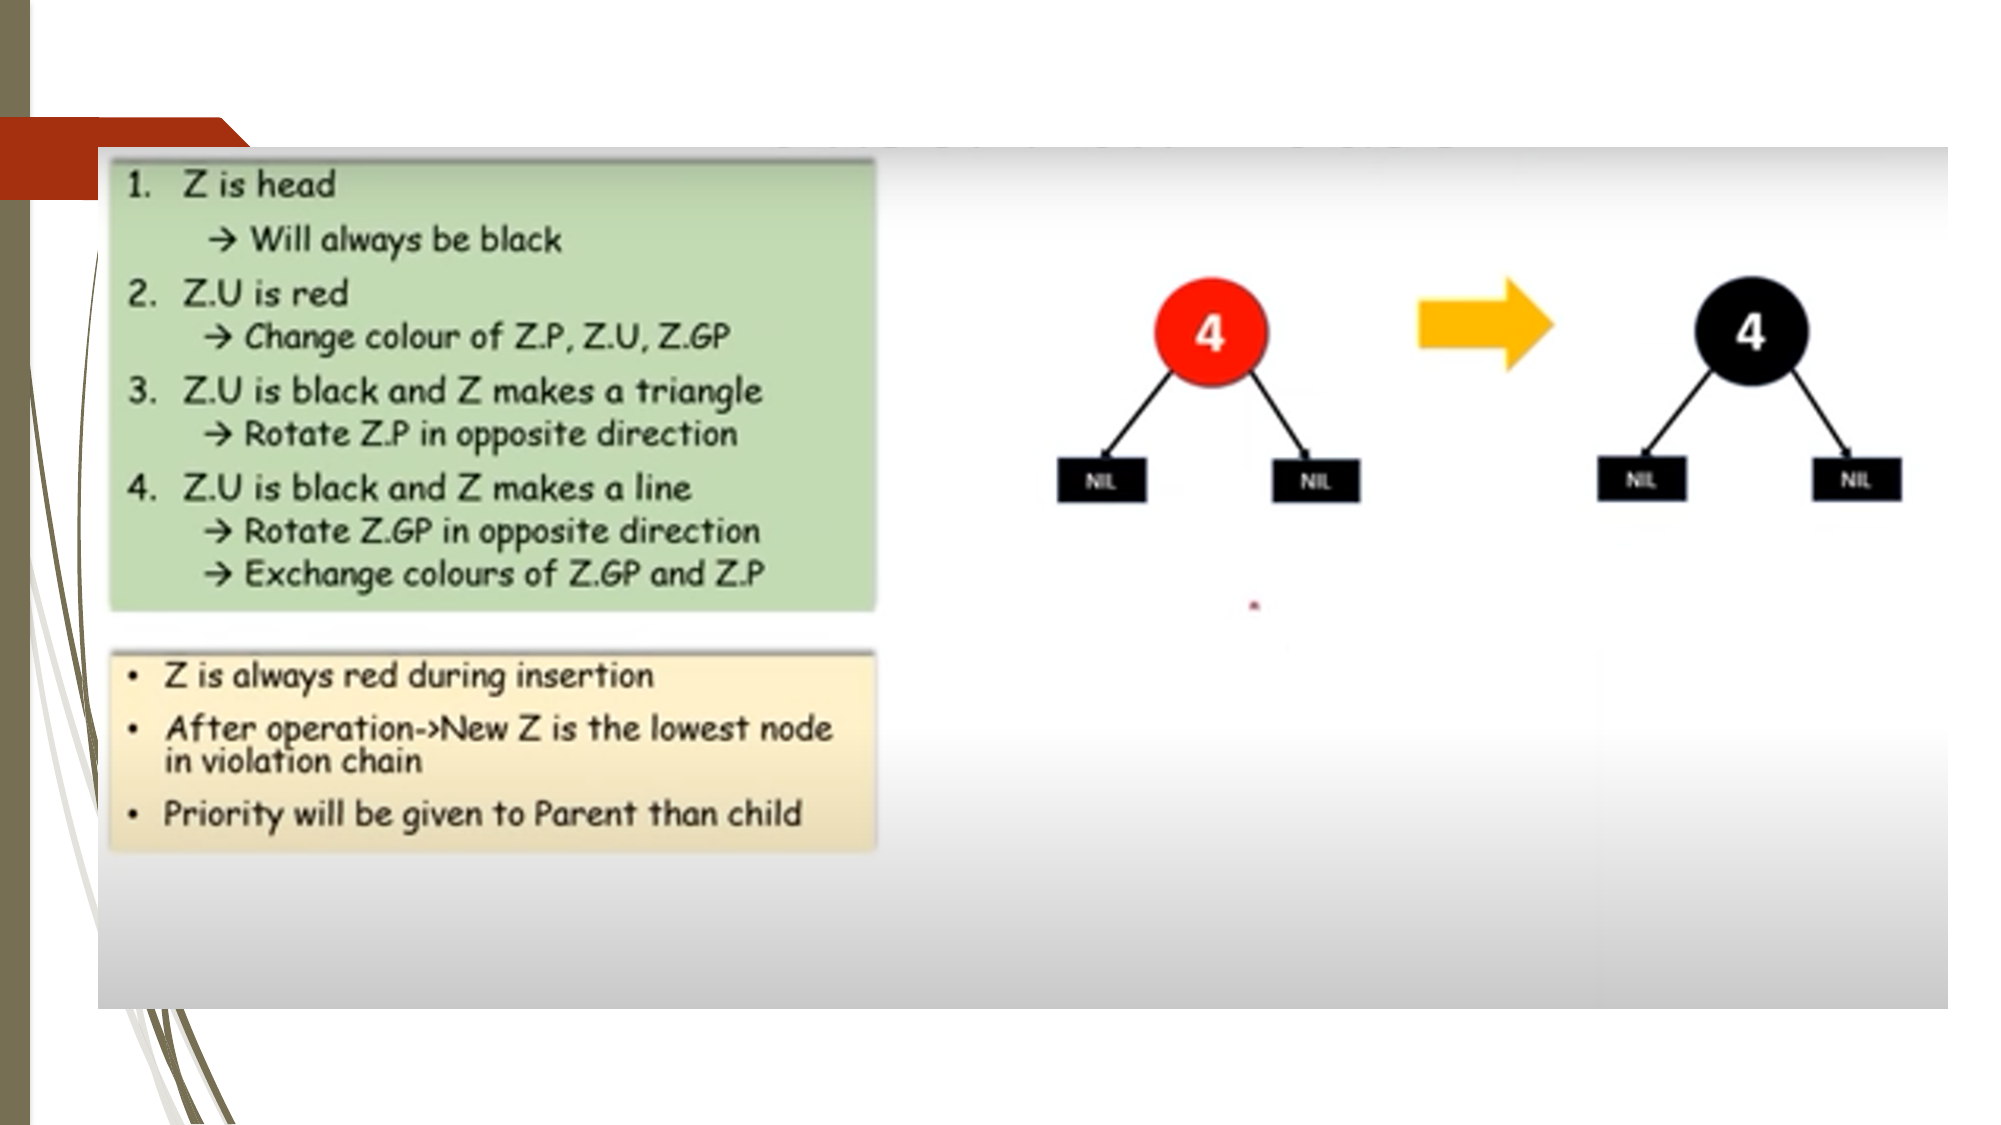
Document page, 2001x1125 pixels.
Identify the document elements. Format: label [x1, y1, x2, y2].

picture [98, 146, 1949, 1009]
